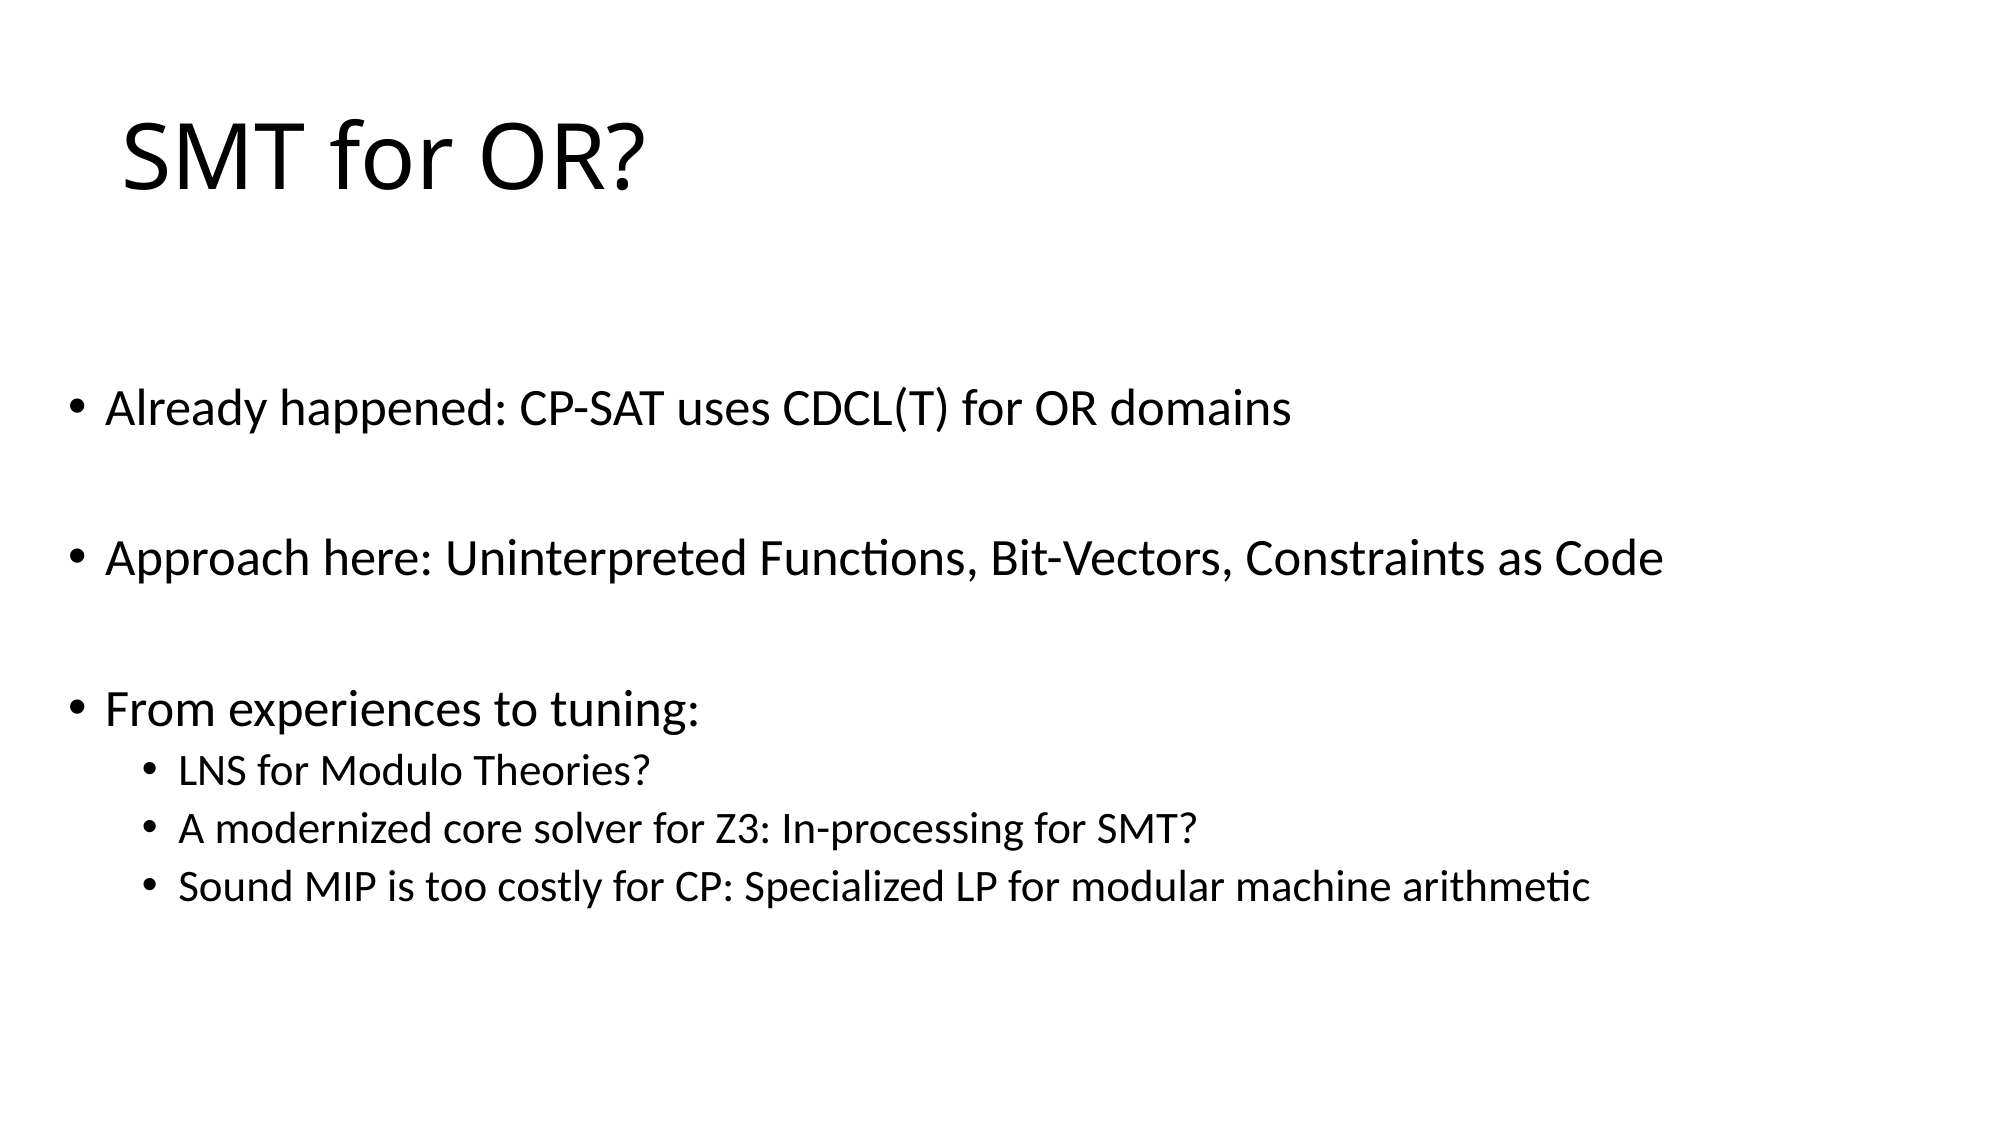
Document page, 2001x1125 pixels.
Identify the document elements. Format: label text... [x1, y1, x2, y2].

list Already happened: CP-SAT uses CDCL(T) for OR domains Approach here: Uninterpreted Functions, Bit-Vectors, Constraints as Code From experiences to tuning: LNS for Modulo Theories? A modernized core solver for Z3: In-processing for SMT? Sound MIP is too costly for CP: Specialized LP for modular machine arithmetic [53, 290, 1907, 922]
title SMT for OR? [106, 89, 1581, 231]
